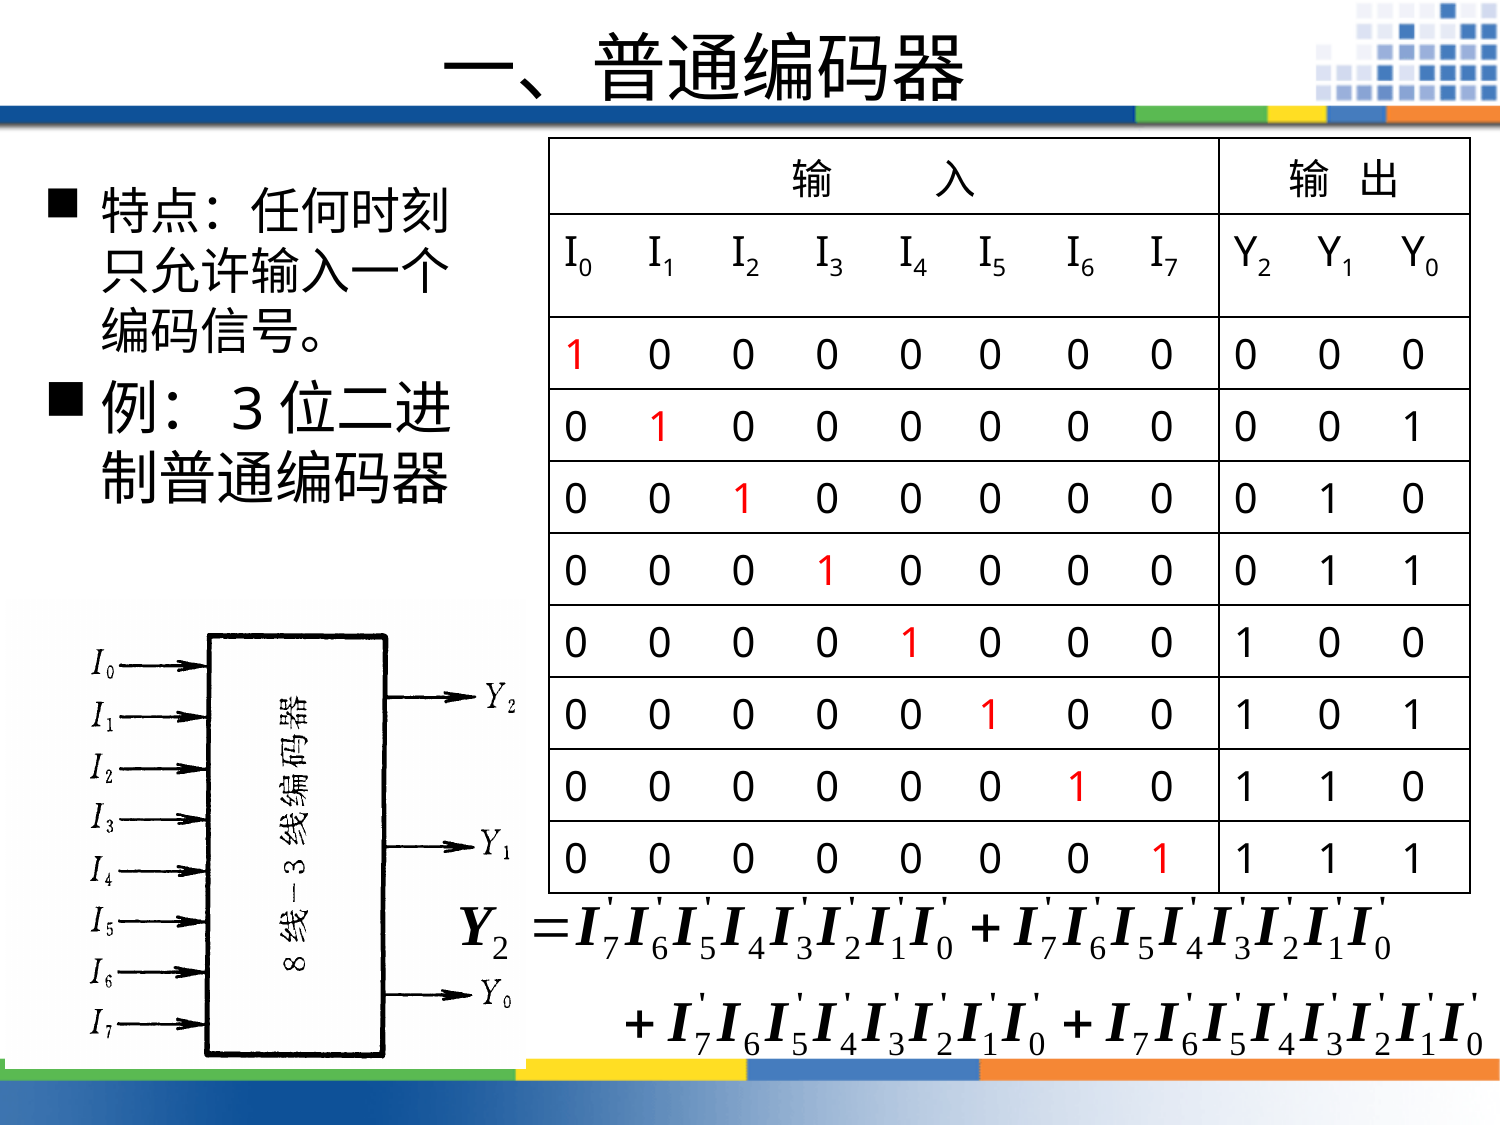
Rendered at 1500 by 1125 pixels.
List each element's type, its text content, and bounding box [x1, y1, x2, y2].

table_cell 0 [1135, 318, 1218, 388]
table_cell 0 [1135, 390, 1218, 460]
table_cell Y2 [1220, 215, 1303, 316]
table_header 输 出 [1220, 139, 1469, 213]
table_cell 0 [884, 534, 963, 604]
table_cell Y1 [1303, 215, 1386, 316]
table_cell 0 [963, 318, 1052, 388]
table_cell 0 [1303, 606, 1386, 676]
table_cell 0 [1052, 462, 1135, 532]
table_cell 0 [633, 606, 717, 676]
table_cell I2 [717, 215, 800, 316]
table_cell 0 [1135, 678, 1218, 748]
table_cell 0 [884, 750, 963, 820]
table_cell 0 [1052, 606, 1135, 676]
table_cell 1 [1135, 822, 1218, 881]
table_cell 0 [550, 390, 633, 460]
table_cell 0 [717, 678, 800, 748]
table_cell 0 [1220, 390, 1303, 460]
table_cell 1 [550, 318, 633, 388]
table_cell 0 [1303, 390, 1386, 460]
table_cell 1 [633, 390, 717, 460]
table_cell 0 [550, 750, 633, 820]
table_cell 1 [1220, 606, 1303, 676]
table_cell 0 [963, 462, 1052, 532]
table_cell 1 [800, 534, 884, 604]
table_cell 0 [1135, 534, 1218, 604]
table_header 输 入 [550, 139, 1218, 213]
table_cell 0 [550, 822, 633, 881]
table_cell 1 [1220, 750, 1303, 820]
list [5, 599, 526, 1069]
table_cell 0 [550, 534, 633, 604]
table_cell 0 [800, 318, 884, 388]
table_cell I1 [633, 215, 717, 316]
table_cell I7 [1135, 215, 1218, 316]
table_cell 0 [800, 750, 884, 820]
table_cell 0 [717, 750, 800, 820]
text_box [452, 882, 1500, 1067]
table_cell 0 [633, 534, 717, 604]
table_cell 0 [1135, 606, 1218, 676]
table_cell 0 [884, 390, 963, 460]
table_cell 0 [717, 318, 800, 388]
list 特点：任何时刻只允许输入一个编码信号。 例：3位二进制普通编码器 [29, 171, 491, 515]
table_cell 0 [1220, 318, 1303, 388]
table_cell 0 [717, 534, 800, 604]
table_cell 0 [550, 462, 633, 532]
table_cell 0 [1386, 318, 1469, 388]
table_cell 0 [633, 678, 717, 748]
title 一、普通编码器 [29, 0, 1380, 139]
table_cell 0 [633, 462, 717, 532]
table_cell 0 [1052, 534, 1135, 604]
table_cell 0 [800, 462, 884, 532]
table_cell 0 [1052, 822, 1135, 881]
table_cell I3 [800, 215, 884, 316]
table_cell 1 [717, 462, 800, 532]
table_cell 0 [884, 822, 963, 881]
picture [1380, 0, 1500, 882]
table_cell 0 [800, 606, 884, 676]
table_cell 0 [717, 822, 800, 881]
table_cell 1 [1303, 750, 1386, 820]
table_cell 1 [1220, 822, 1303, 881]
table_cell 0 [1135, 750, 1218, 820]
table_cell 0 [800, 822, 884, 881]
table_cell 0 [1386, 462, 1469, 532]
table_cell 0 [963, 750, 1052, 820]
table_cell 1 [1220, 678, 1303, 748]
table_cell 0 [717, 606, 800, 676]
table_cell 0 [633, 750, 717, 820]
table_cell I5 [963, 215, 1052, 316]
table_cell 0 [633, 318, 717, 388]
table_cell 0 [1220, 462, 1303, 532]
table_cell 0 [633, 822, 717, 881]
table_cell 1 [1386, 822, 1469, 881]
table_cell 1 [1386, 534, 1469, 604]
picture [0, 0, 1500, 1125]
table_cell 0 [1220, 534, 1303, 604]
table_cell 0 [884, 678, 963, 748]
table_cell 0 [800, 678, 884, 748]
table_cell 1 [1386, 678, 1469, 748]
table_cell 0 [963, 606, 1052, 676]
table_cell 0 [1135, 462, 1218, 532]
table_cell 0 [963, 822, 1052, 881]
table_cell I4 [884, 215, 963, 316]
table_cell 1 [963, 678, 1052, 748]
table_cell 0 [1052, 318, 1135, 388]
table_cell 0 [550, 678, 633, 748]
table_cell 0 [550, 606, 633, 676]
table_cell I6 [1052, 215, 1135, 316]
table_cell 0 [1386, 606, 1469, 676]
table_cell 0 [963, 390, 1052, 460]
table_cell 0 [1386, 750, 1469, 820]
table_cell 0 [963, 534, 1052, 604]
table_cell 0 [1303, 318, 1386, 388]
table_cell 0 [717, 390, 800, 460]
table_cell 0 [1052, 678, 1135, 748]
table_cell 0 [1303, 678, 1386, 748]
table_cell 0 [884, 318, 963, 388]
table_cell 0 [1052, 390, 1135, 460]
table_cell 1 [1303, 534, 1386, 604]
table_cell 0 [884, 462, 963, 532]
table_cell 1 [1303, 822, 1386, 881]
table_cell 1 [1052, 750, 1135, 820]
table_cell I0 [550, 215, 633, 316]
table_cell 0 [800, 390, 884, 460]
table_cell 1 [884, 606, 963, 676]
table_cell Y0 [1386, 215, 1469, 316]
table_cell 1 [1303, 462, 1386, 532]
table_cell 1 [1386, 390, 1469, 460]
